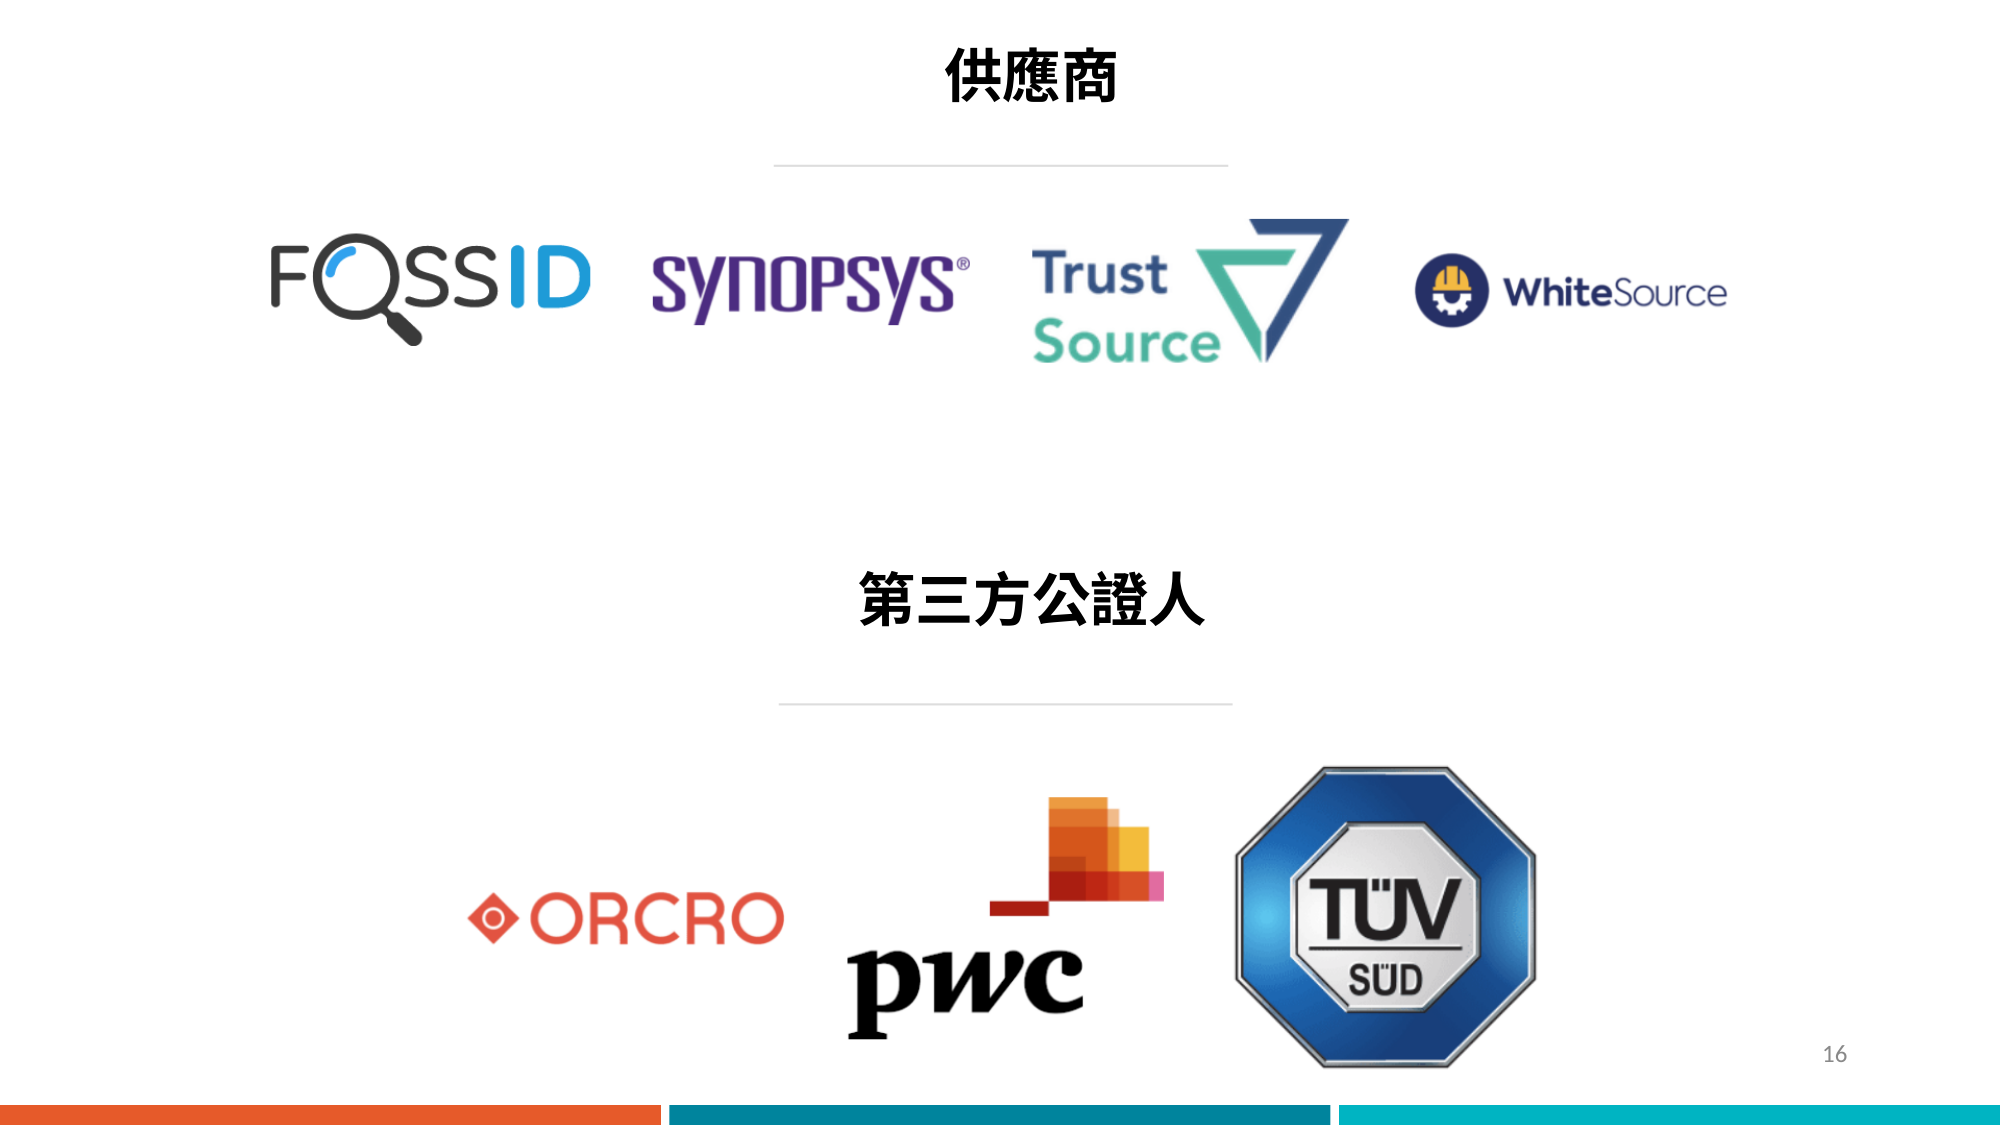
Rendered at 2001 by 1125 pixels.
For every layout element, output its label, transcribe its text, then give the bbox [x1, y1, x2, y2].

picture [264, 45, 1736, 1080]
slide_number 16 [1648, 1022, 1863, 1083]
